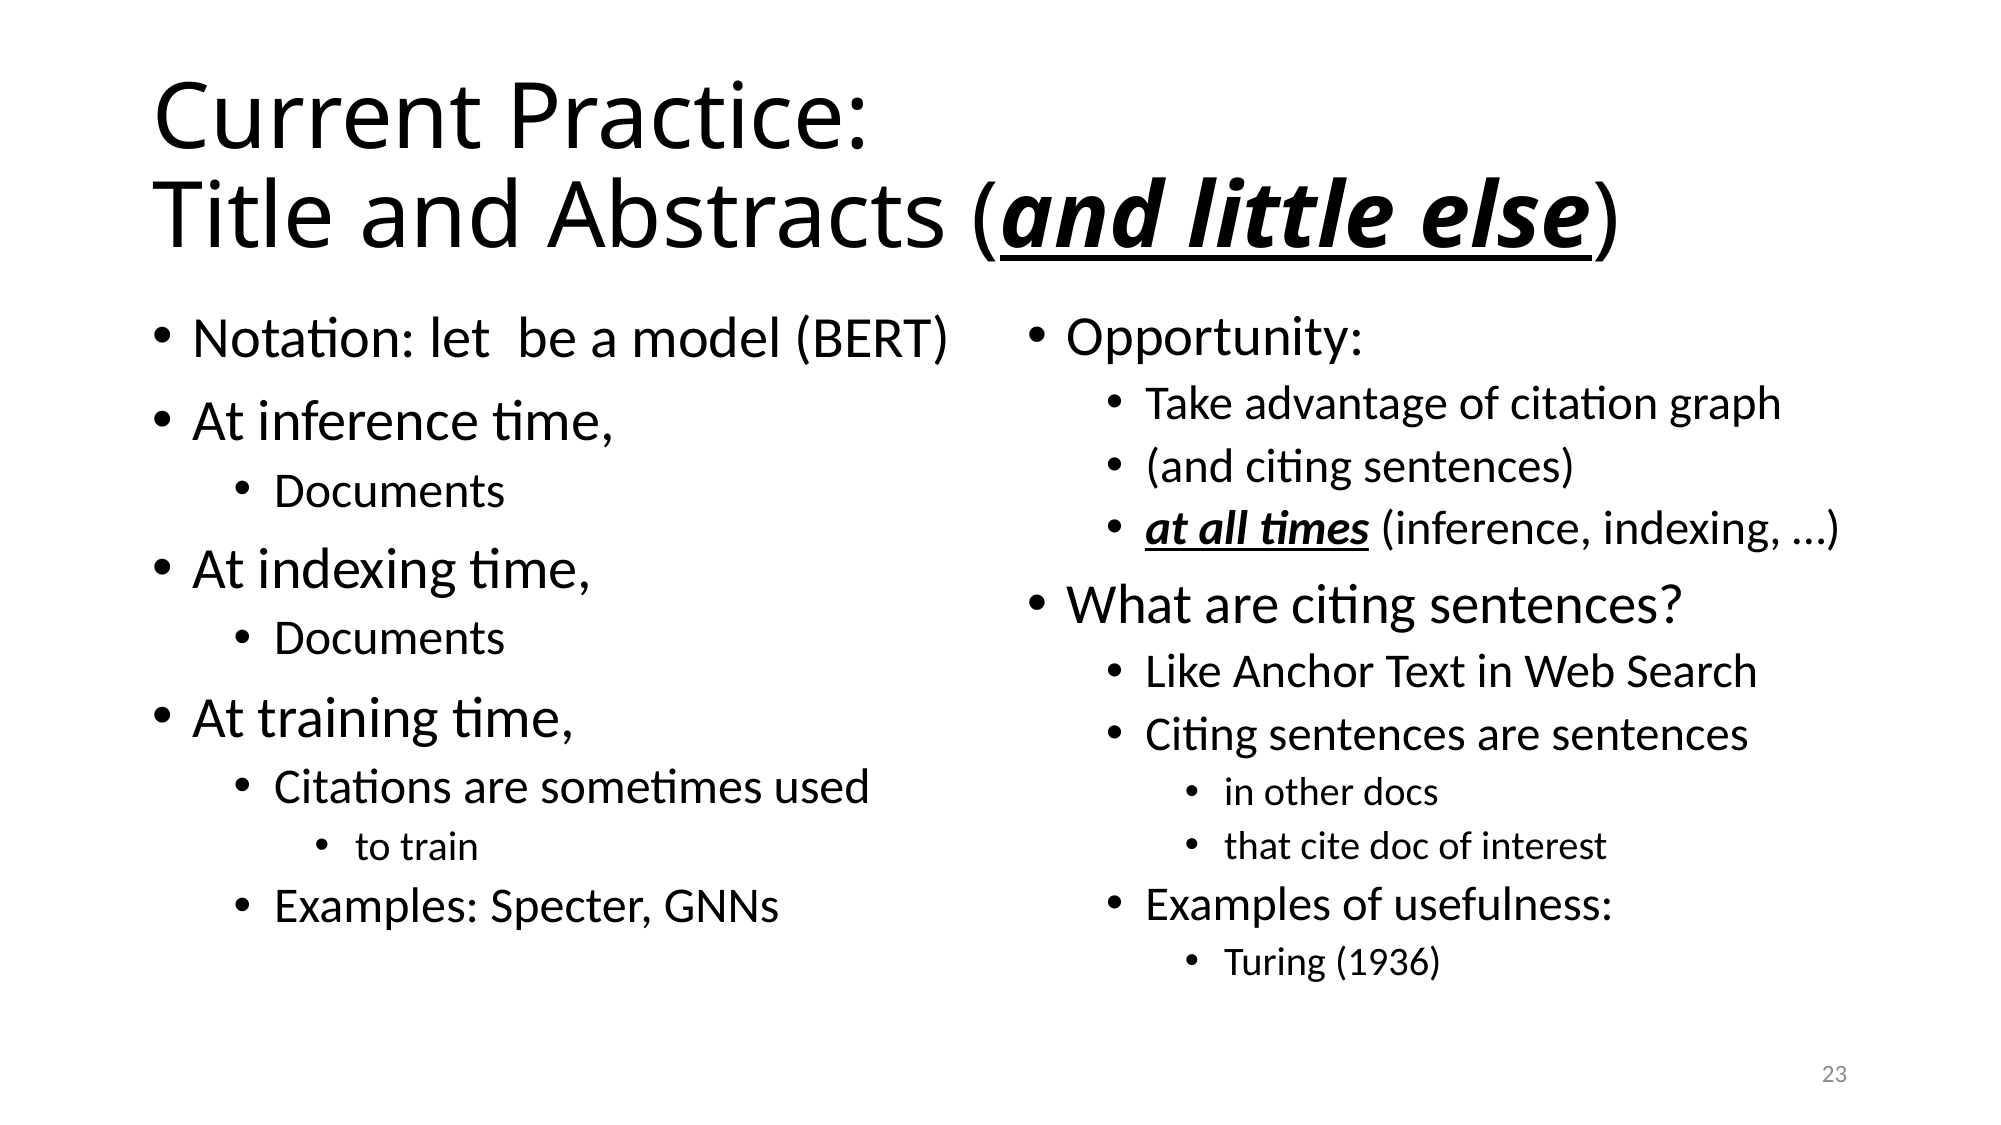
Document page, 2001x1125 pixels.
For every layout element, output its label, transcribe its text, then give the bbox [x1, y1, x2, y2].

title Current Practice: Title and Abstracts (and little else) [137, 59, 1863, 278]
list Opportunity: Take advantage of citation graph (and citing sentences) at all times (inference, indexing, …) What are citing sentences? Like Anchor Text in Web Search Citing sentences are sentences in other docs that cite doc of interest Examples of usefulness: Turing (1936) [1012, 299, 1863, 1014]
slide_number 23 [1412, 1042, 1863, 1103]
